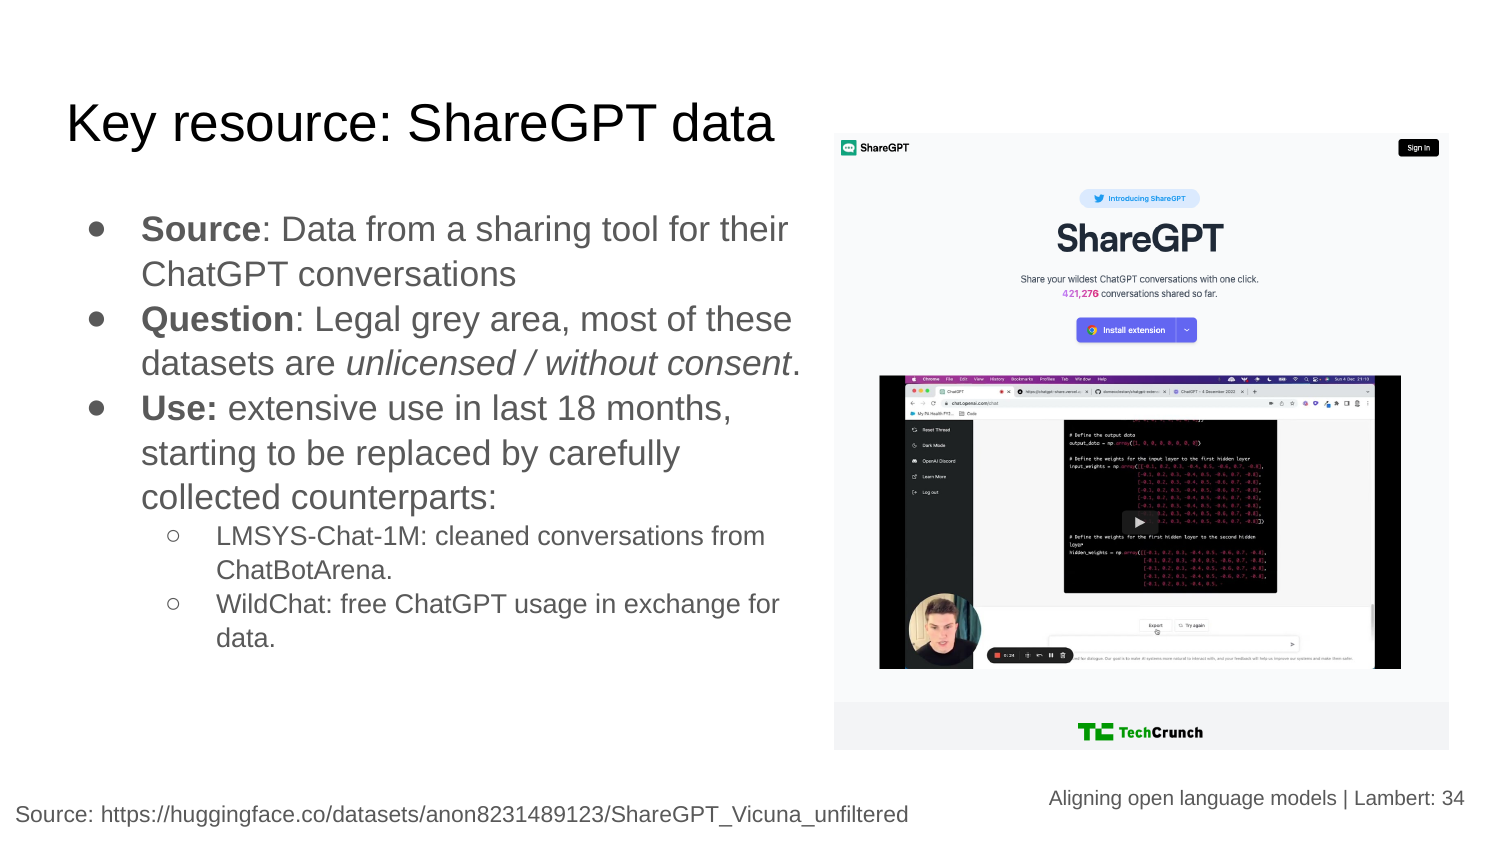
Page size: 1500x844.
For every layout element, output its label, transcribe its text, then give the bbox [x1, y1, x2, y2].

list Source: Data from a sharing tool for their ChatGPT conversations Question: Legal grey area, most of these datasets are unlicensed / without consent. Use: extensive use in last 18 months, starting to be replaced by carefully collected counterparts: LMSYS-Chat-1M: cleaned conversations from ChatBotArena. WildChat: free ChatGPT usage in exchange for data. [51, 189, 819, 750]
text_box Source: https://huggingface.co/datasets/anon8231489123/ShareGPT_Vicuna_unfiltered [0, 785, 1034, 841]
picture [834, 133, 1450, 750]
title Key resource: ShareGPT data [51, 72, 1449, 167]
slide_number Aligning open language models | Lambert: ‹#› [917, 764, 1480, 830]
